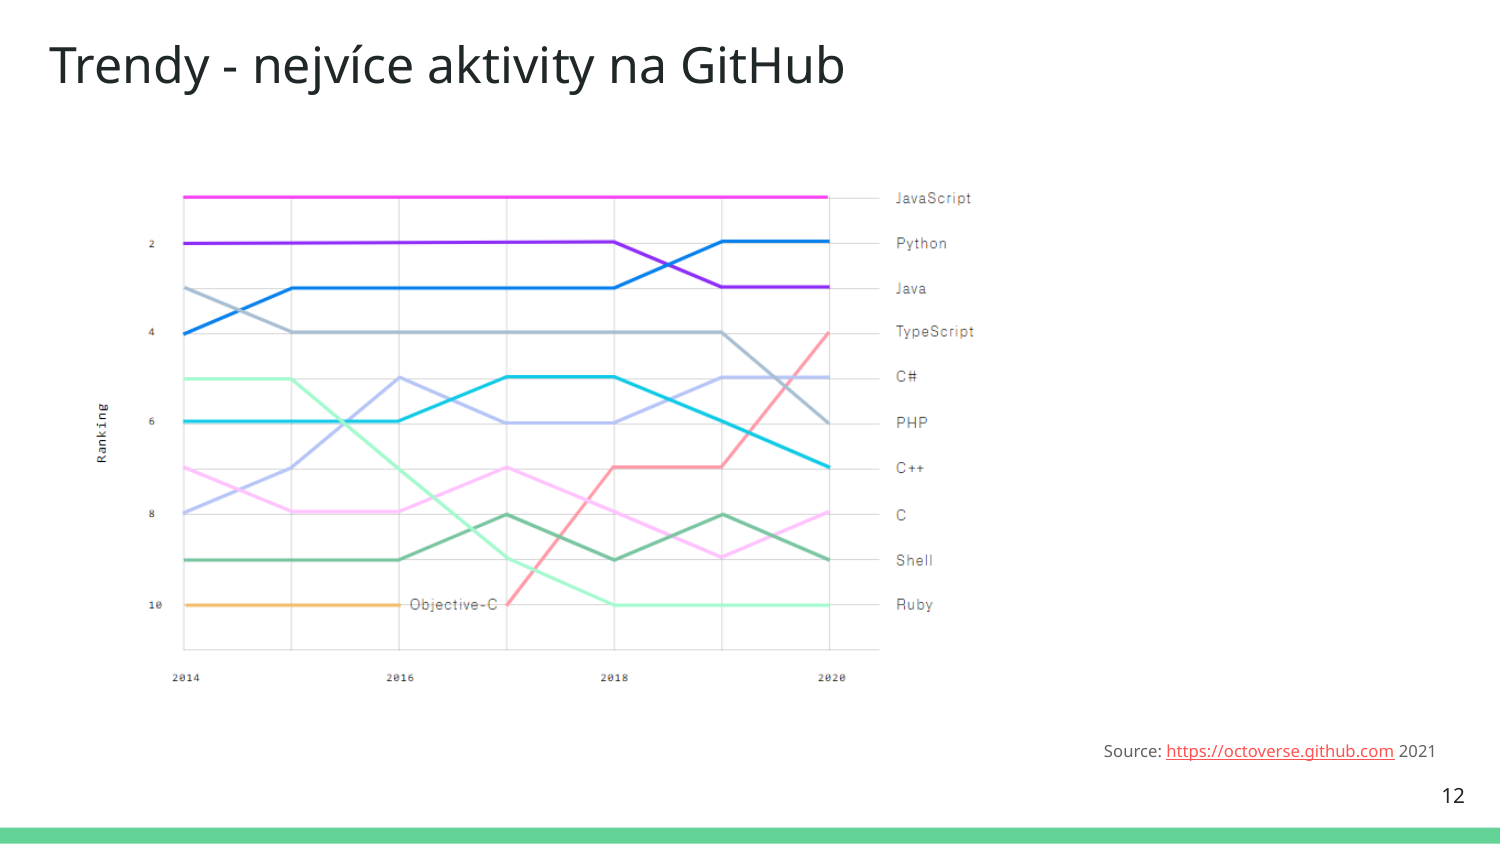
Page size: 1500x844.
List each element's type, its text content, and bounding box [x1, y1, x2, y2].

text_box Source: https://octoverse.github.com 2021 [1088, 734, 1500, 771]
slide_number 12 [1389, 771, 1480, 830]
title Trendy - nejvíce aktivity na GitHub [34, 18, 1433, 113]
picture [64, 124, 1035, 723]
